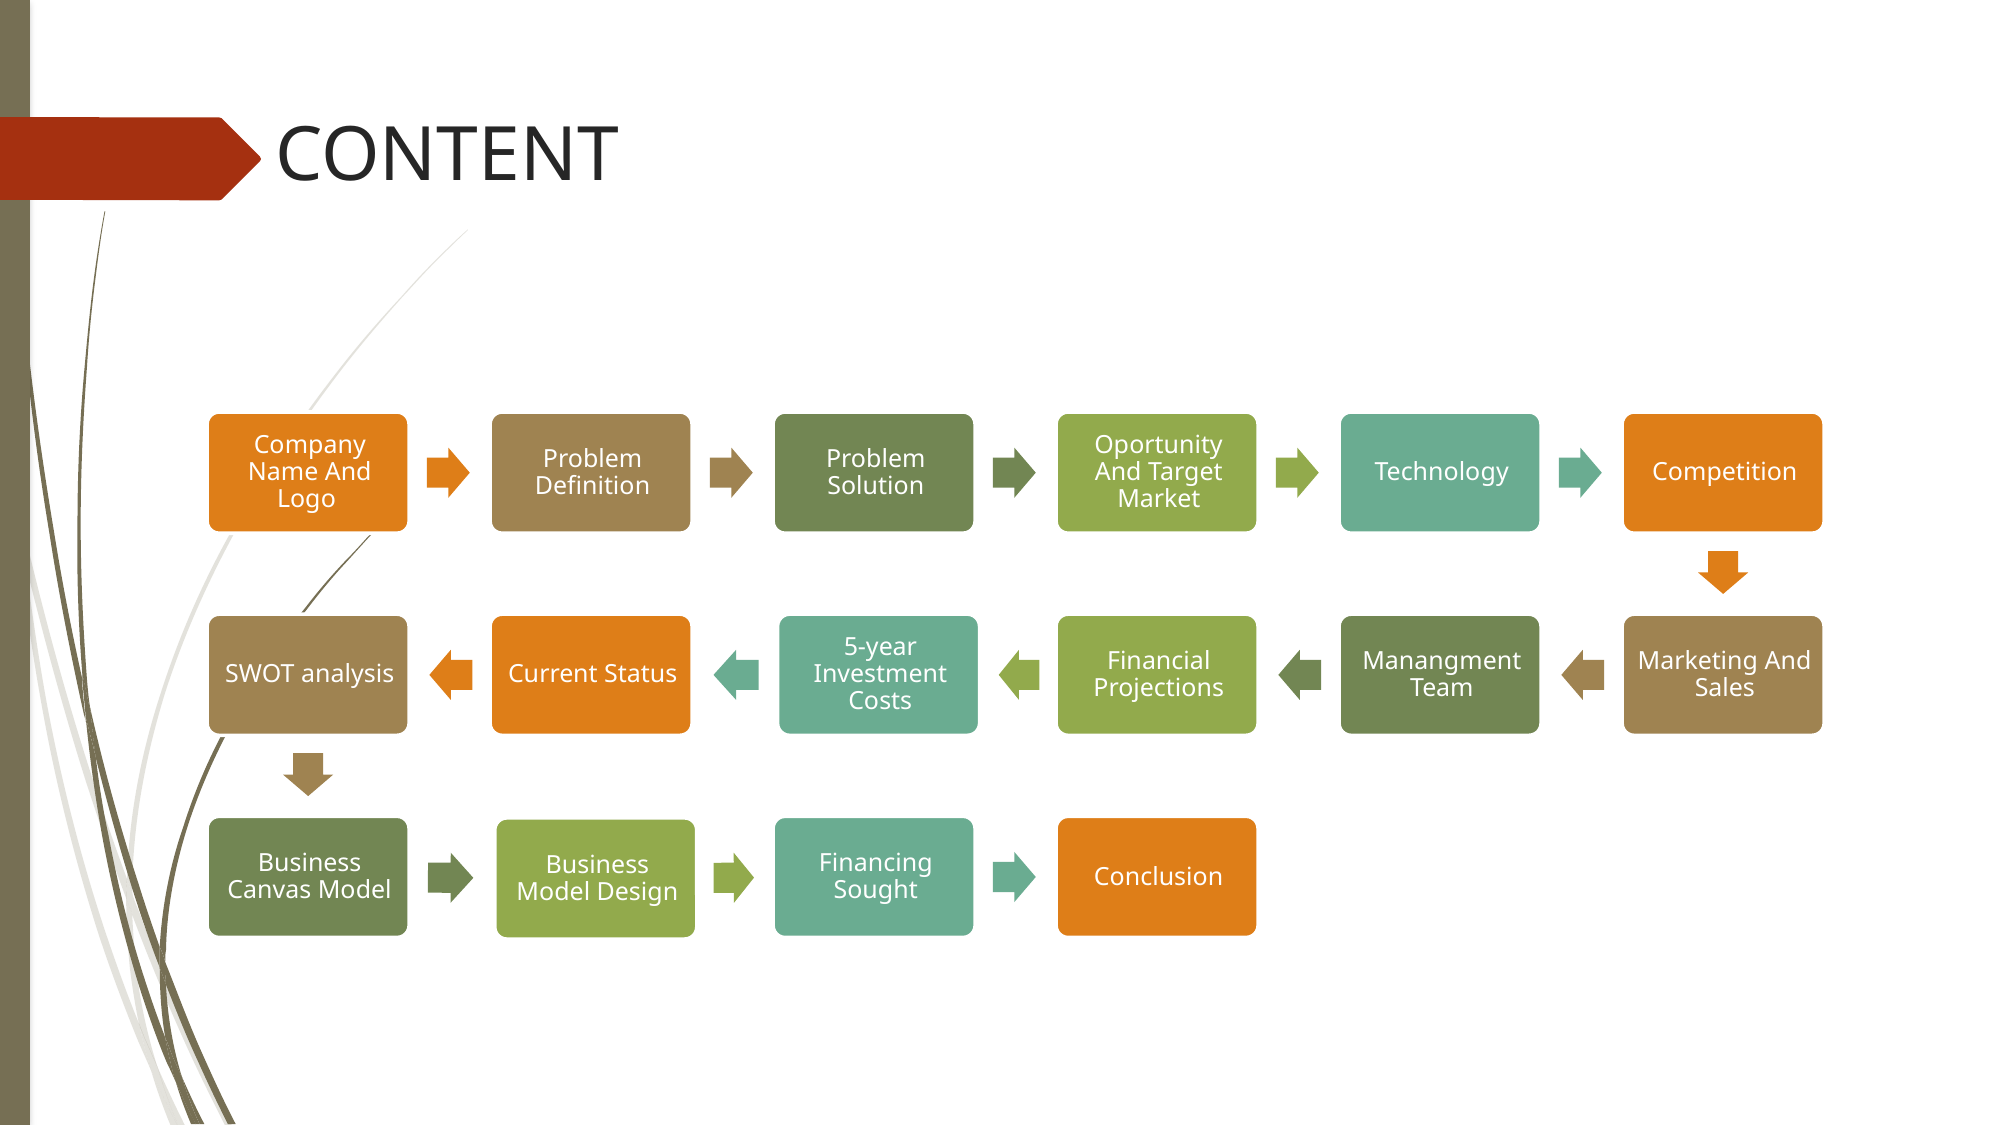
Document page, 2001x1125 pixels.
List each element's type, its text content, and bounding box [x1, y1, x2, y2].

title CONTENT [260, 101, 1878, 331]
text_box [206, 329, 1825, 1020]
